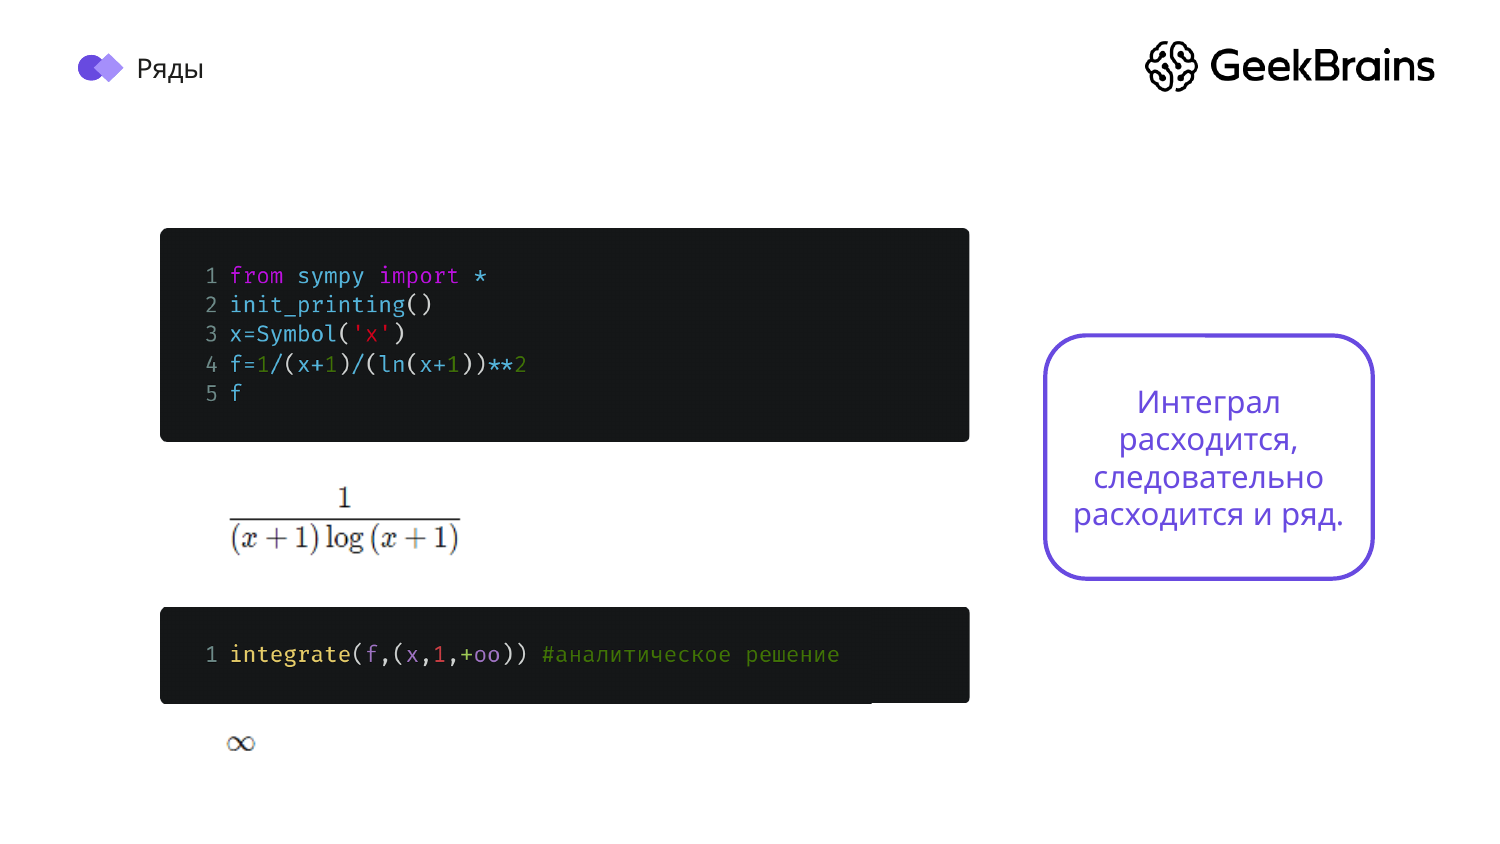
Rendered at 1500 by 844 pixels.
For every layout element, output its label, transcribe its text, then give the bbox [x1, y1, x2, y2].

title Ряды [134, 39, 812, 83]
picture [1145, 39, 1435, 93]
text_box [159, 228, 970, 443]
text_box [93, 53, 124, 82]
text_box [78, 54, 102, 81]
text_box Интеграл расходится, следовательно расходится и ряд. [1045, 335, 1373, 579]
picture [218, 476, 472, 573]
picture [218, 723, 282, 777]
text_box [159, 606, 970, 704]
